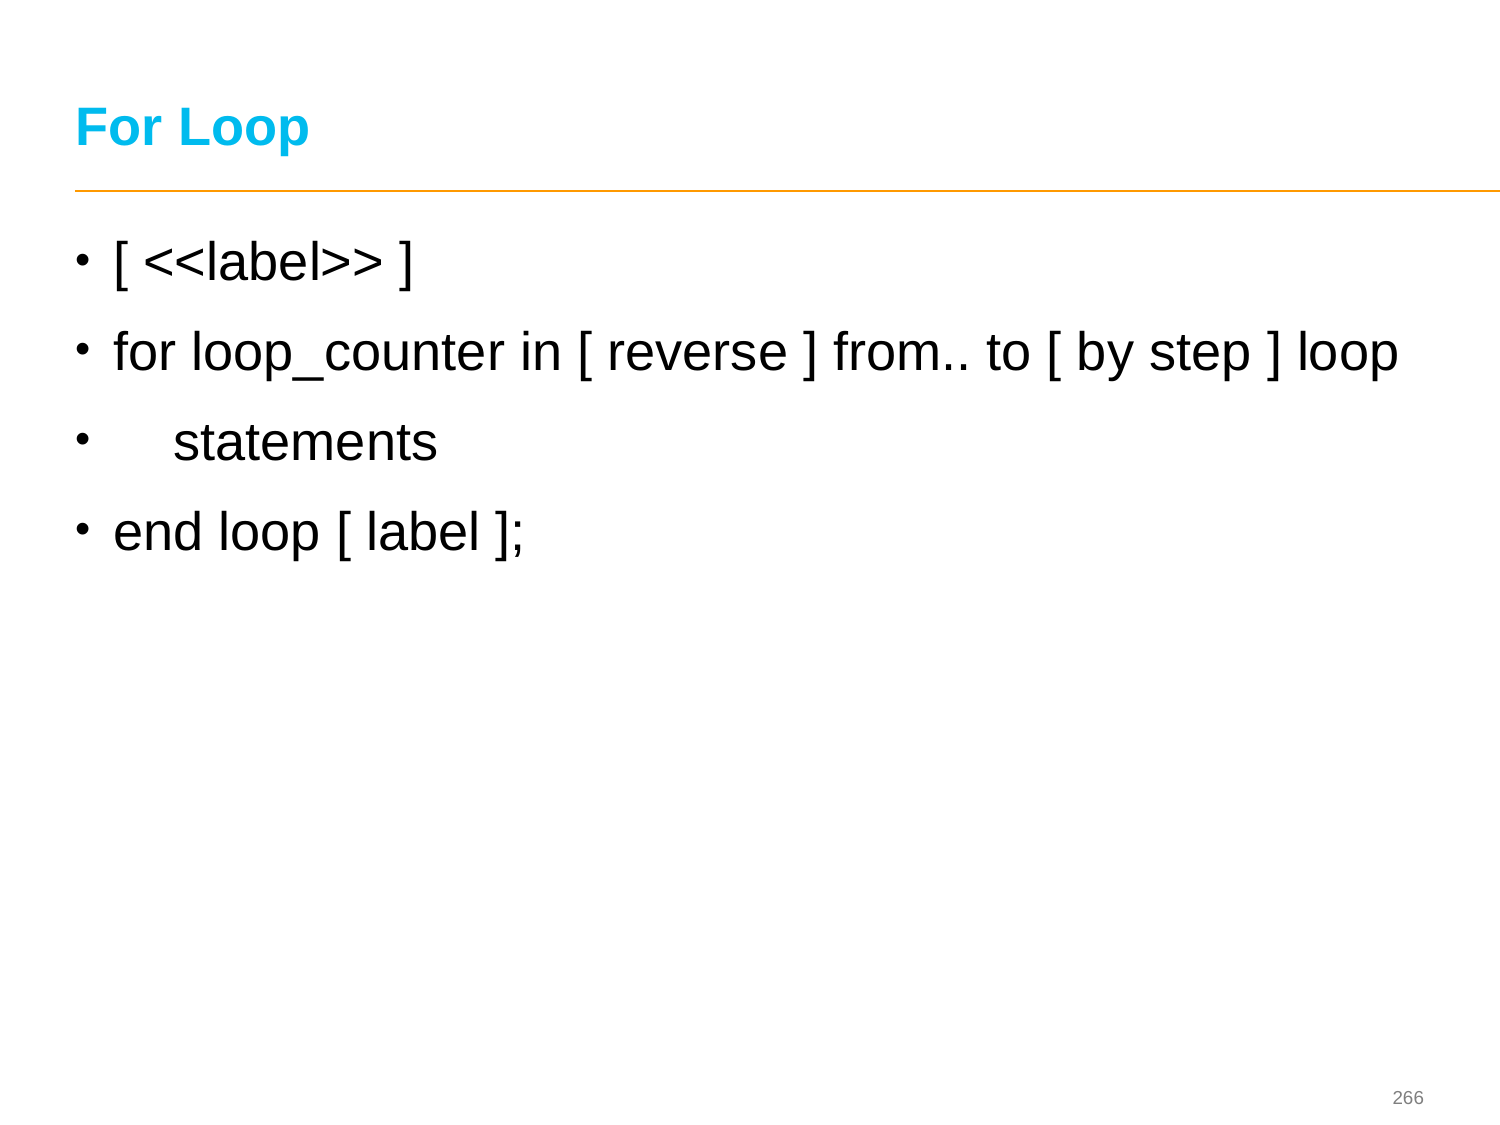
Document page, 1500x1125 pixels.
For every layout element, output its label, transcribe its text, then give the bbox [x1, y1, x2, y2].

list [ <<label>> ] for loop_counter in [ reverse ] from.. to [ by step ] loop statements end loop [ label ]; [75, 226, 1425, 1018]
title For Loop [75, 27, 1422, 157]
